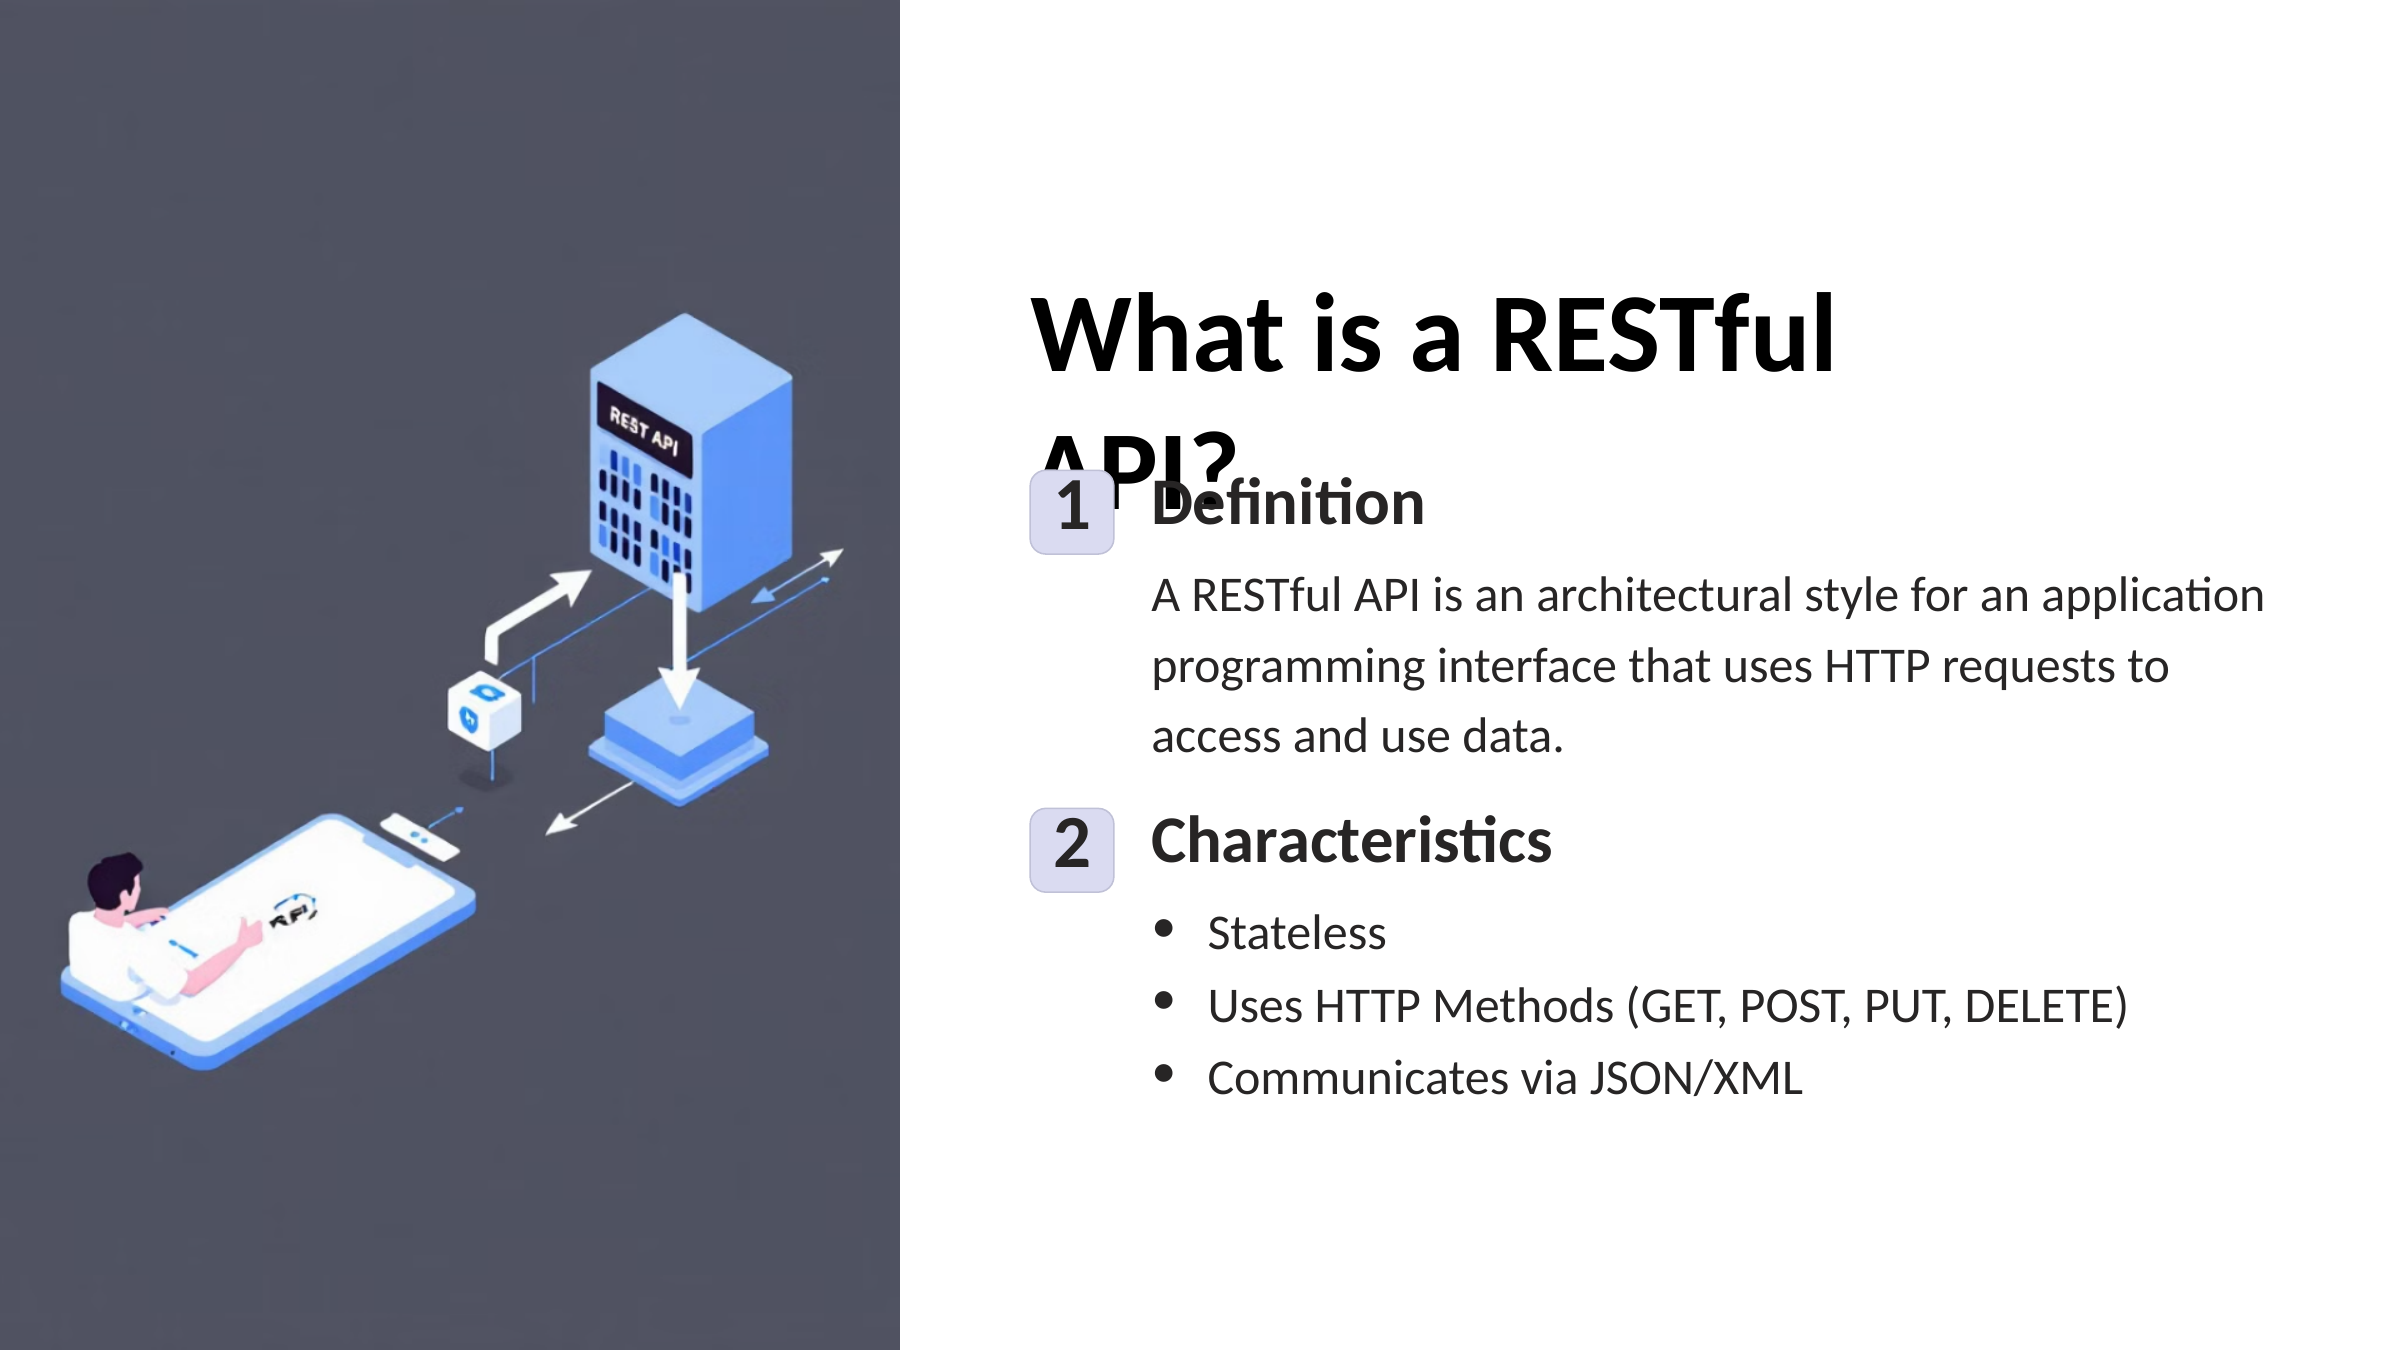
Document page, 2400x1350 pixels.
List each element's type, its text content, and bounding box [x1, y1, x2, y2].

picture [0, 0, 901, 1350]
text_box Uses HTTP Methods (GET, POST, PUT, DELETE) [1151, 961, 2270, 1021]
text_box Communicates via JSON/XML [1151, 1033, 2270, 1094]
text_box 2 [1044, 815, 1100, 886]
text_box Stateless [1151, 888, 2270, 949]
text_box What is a RESTful API? [1030, 256, 1999, 373]
text_box A RESTful API is an architectural style for an application programming interface that uses HTTP requests to access and use data. [1151, 550, 2270, 730]
text_box [1030, 808, 1114, 893]
text_box Characteristics [1151, 808, 1617, 867]
text_box 1 [1044, 477, 1100, 548]
text_box [1030, 470, 1114, 555]
text_box Definition [1151, 470, 1617, 529]
